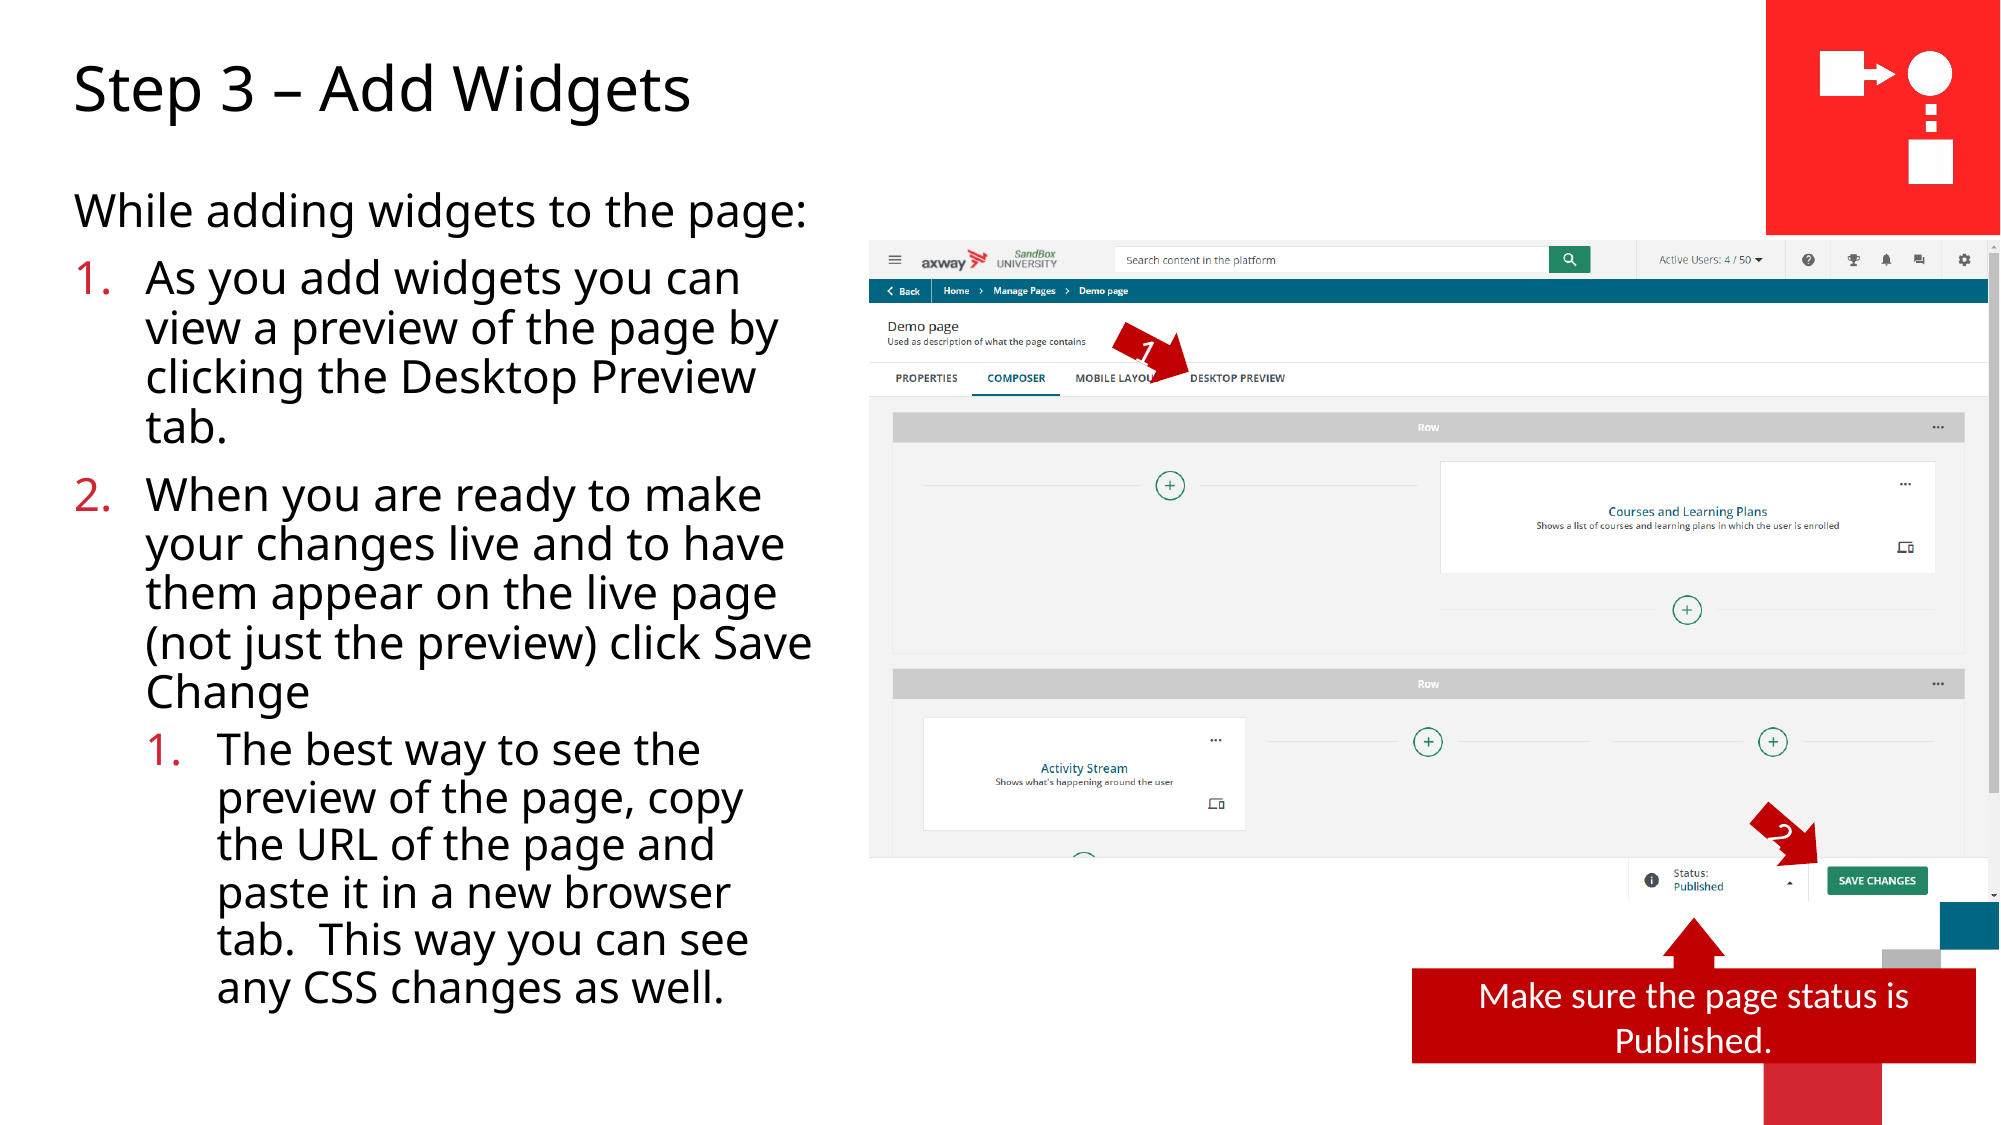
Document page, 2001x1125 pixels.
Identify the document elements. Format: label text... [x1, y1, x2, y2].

picture [869, 240, 2000, 902]
picture [1012, 290, 1022, 295]
picture [1037, 290, 1045, 295]
picture [1801, 32, 1971, 203]
text_box Make sure the page status is Published. [1412, 917, 1976, 1064]
picture [1115, 290, 1127, 295]
picture [1084, 289, 1104, 293]
list While adding widgets to the page: As you add widgets you can view a preview of the page by clicking the Desktop Preview tab. When you are ready to make your changes live and to have them appear on the live page (not just the preview) click Save Change The best way to see the preview of the page, copy the URL of the page and paste it in a new browser tab. This way you can see any CSS changes as well. [59, 180, 836, 1066]
title Step 3 – Add Widgets [59, 17, 1802, 166]
